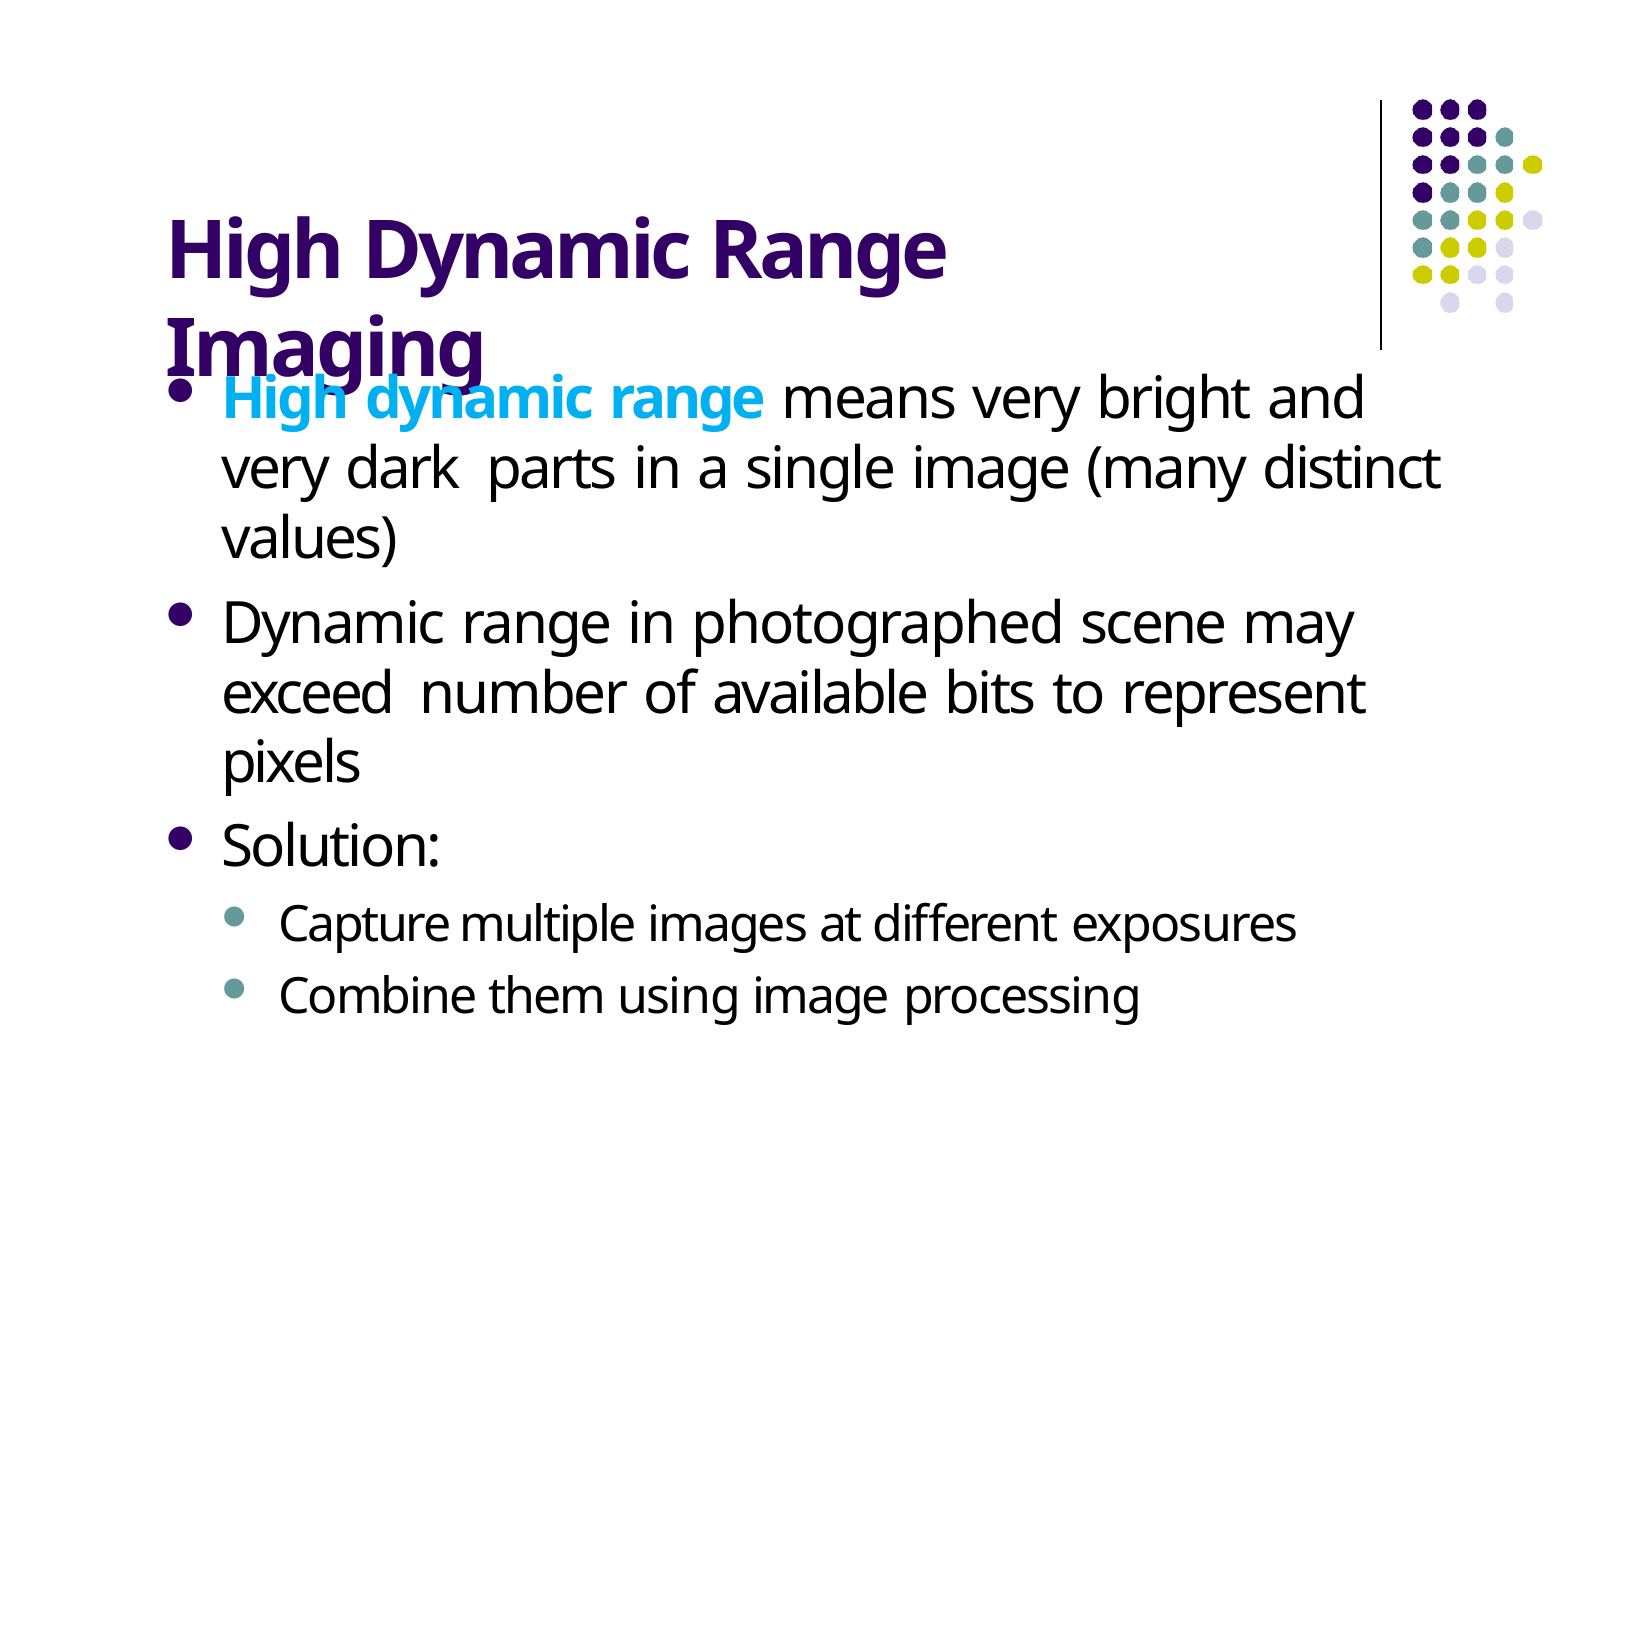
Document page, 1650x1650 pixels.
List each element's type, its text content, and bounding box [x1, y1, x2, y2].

picture [1412, 182, 1433, 203]
picture [1440, 265, 1460, 284]
title High Dynamic Range Imaging [162, 195, 1148, 358]
picture [1495, 210, 1514, 230]
picture [1412, 99, 1433, 120]
picture [1440, 127, 1460, 147]
picture [1495, 127, 1514, 147]
picture [1467, 99, 1487, 120]
picture [1522, 210, 1543, 230]
picture [1412, 237, 1433, 258]
picture [1440, 155, 1460, 174]
picture [1412, 155, 1433, 174]
picture [1440, 210, 1460, 230]
picture [1495, 292, 1514, 313]
picture [1467, 210, 1487, 230]
picture [1440, 182, 1460, 203]
picture [1467, 127, 1487, 147]
picture [1440, 237, 1460, 258]
picture [1412, 210, 1433, 230]
picture [1412, 265, 1433, 284]
picture [1440, 292, 1460, 313]
picture [1467, 182, 1487, 203]
picture [1522, 155, 1543, 174]
text_box High dynamic range means very bright and very dark parts in a single image (many distinct values) Dynamic range in photographed scene may exceed number of available bits to represent pixels Solution: Capture multiple images at different exposures Combine them using image processing [162, 358, 1480, 1024]
picture [1495, 155, 1514, 174]
picture [1495, 237, 1514, 258]
picture [1467, 237, 1487, 258]
picture [1495, 265, 1514, 284]
picture [1467, 265, 1487, 284]
picture [1440, 99, 1460, 120]
picture [1467, 155, 1487, 174]
picture [1495, 182, 1514, 203]
picture [1412, 127, 1433, 147]
